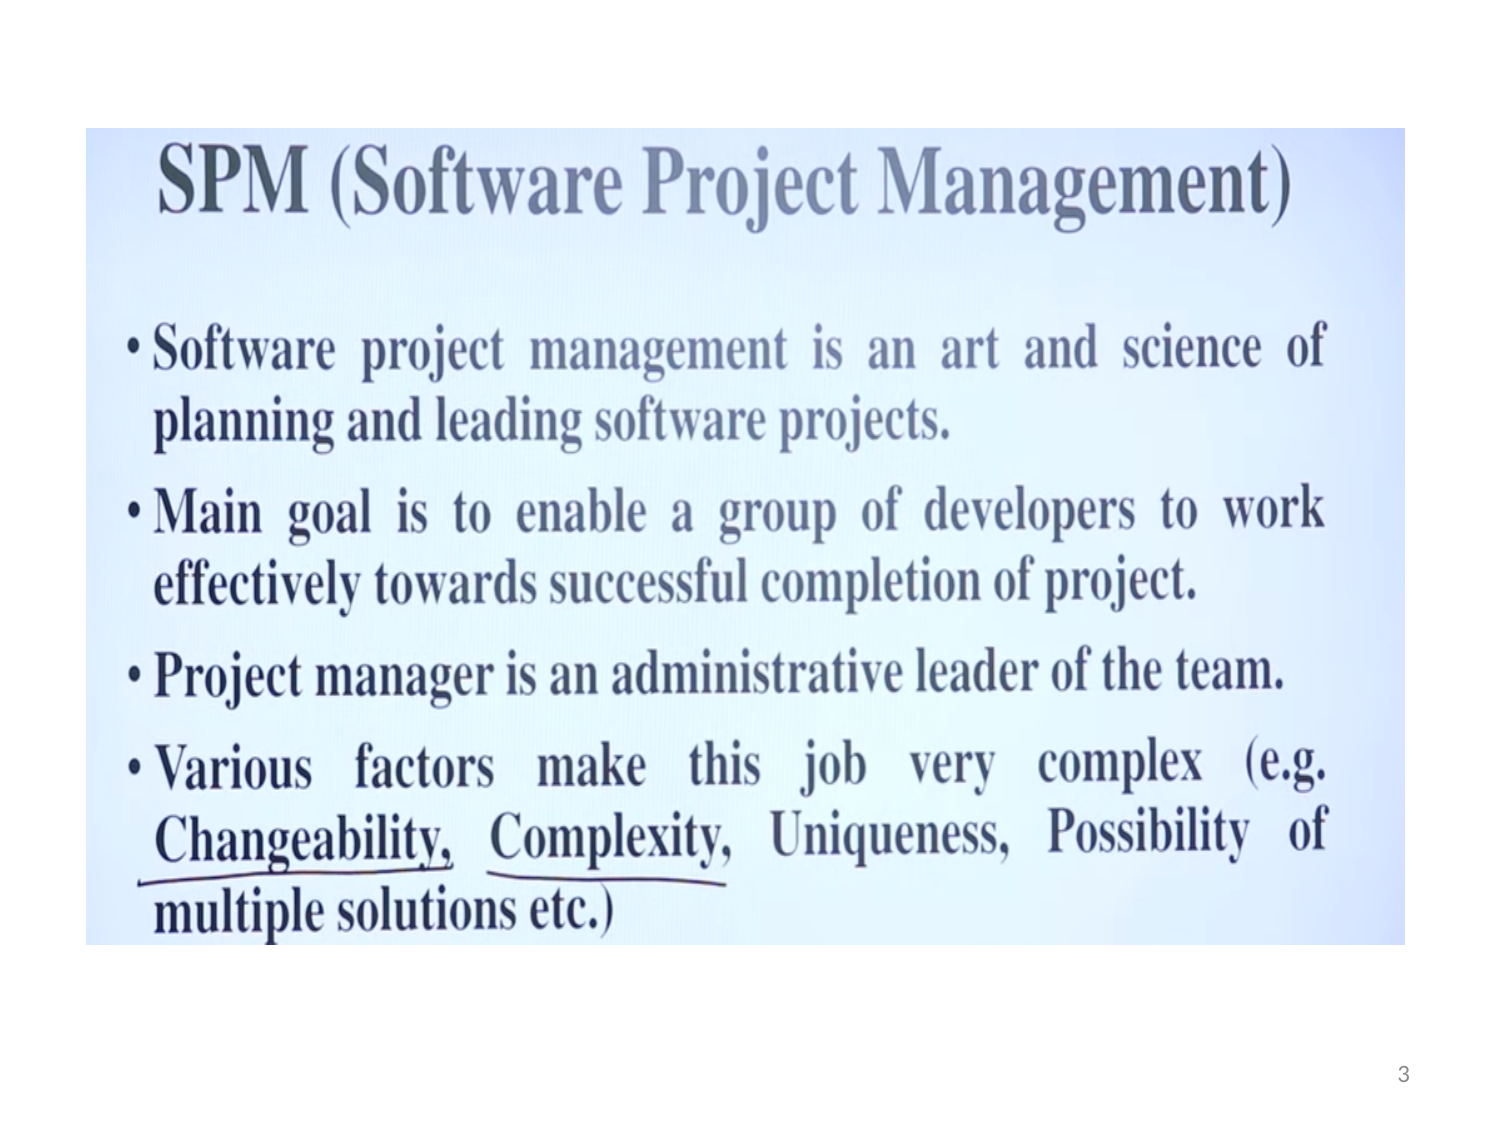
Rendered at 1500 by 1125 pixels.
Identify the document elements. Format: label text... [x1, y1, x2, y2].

slide_number 3 [1074, 1042, 1425, 1103]
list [86, 128, 1405, 945]
